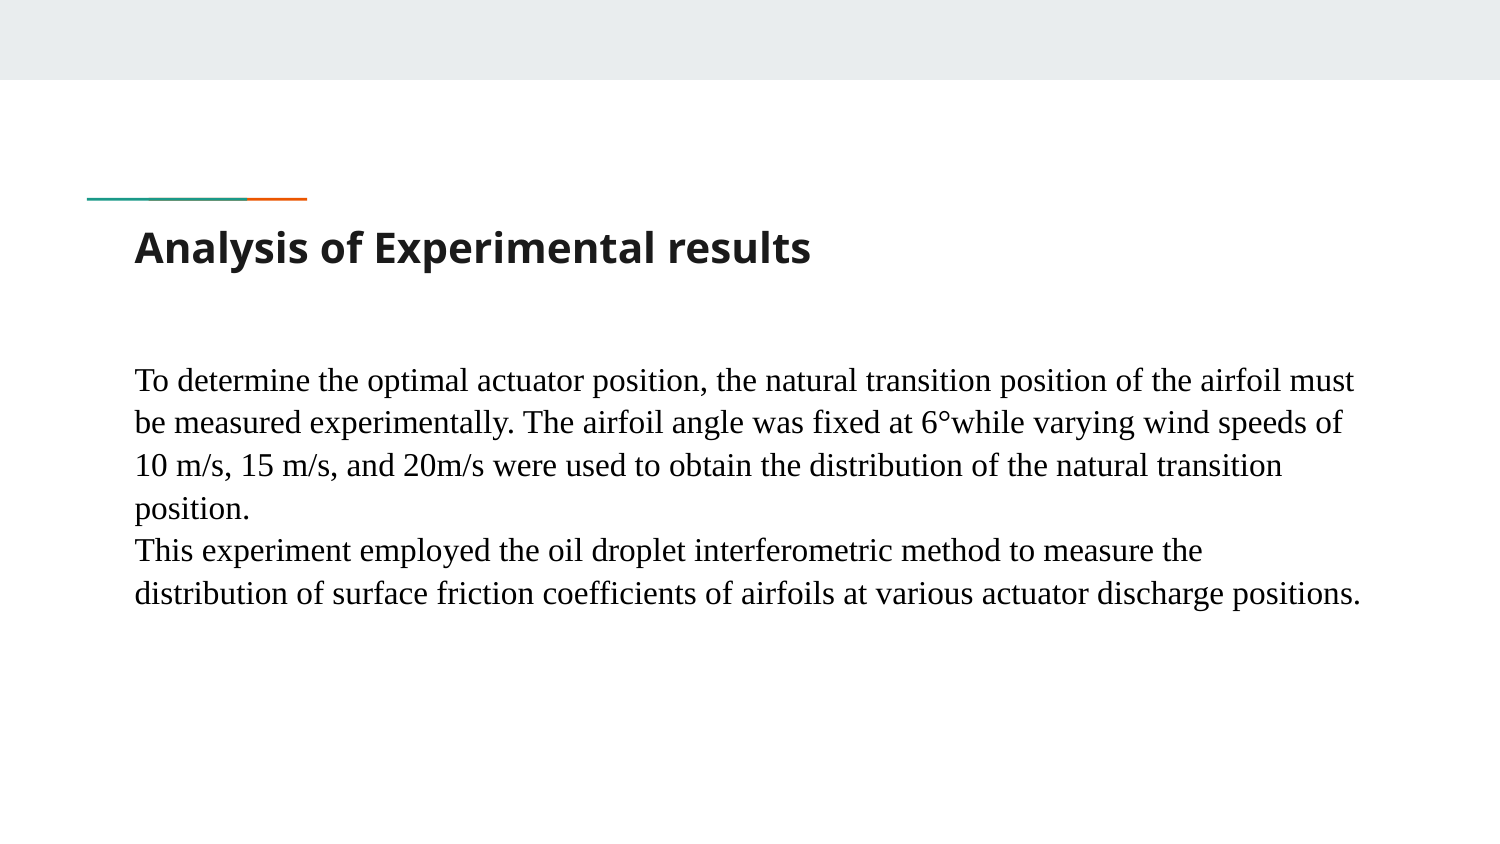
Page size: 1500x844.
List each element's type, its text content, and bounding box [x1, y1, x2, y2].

title Analysis of Experimental results [119, 203, 1381, 292]
list To determine the optimal actuator position, the natural transition position of the airfoil must be measured experimentally. The airfoil angle was fixed at 6°while varying wind speeds of 10 m/s, 15 m/s, and 20m/s were used to obtain the distribution of the natural transition position. This experiment employed the oil droplet interferometric method to measure the distribution of surface friction coefficients of airfoils at various actuator discharge positions. [119, 341, 1381, 712]
